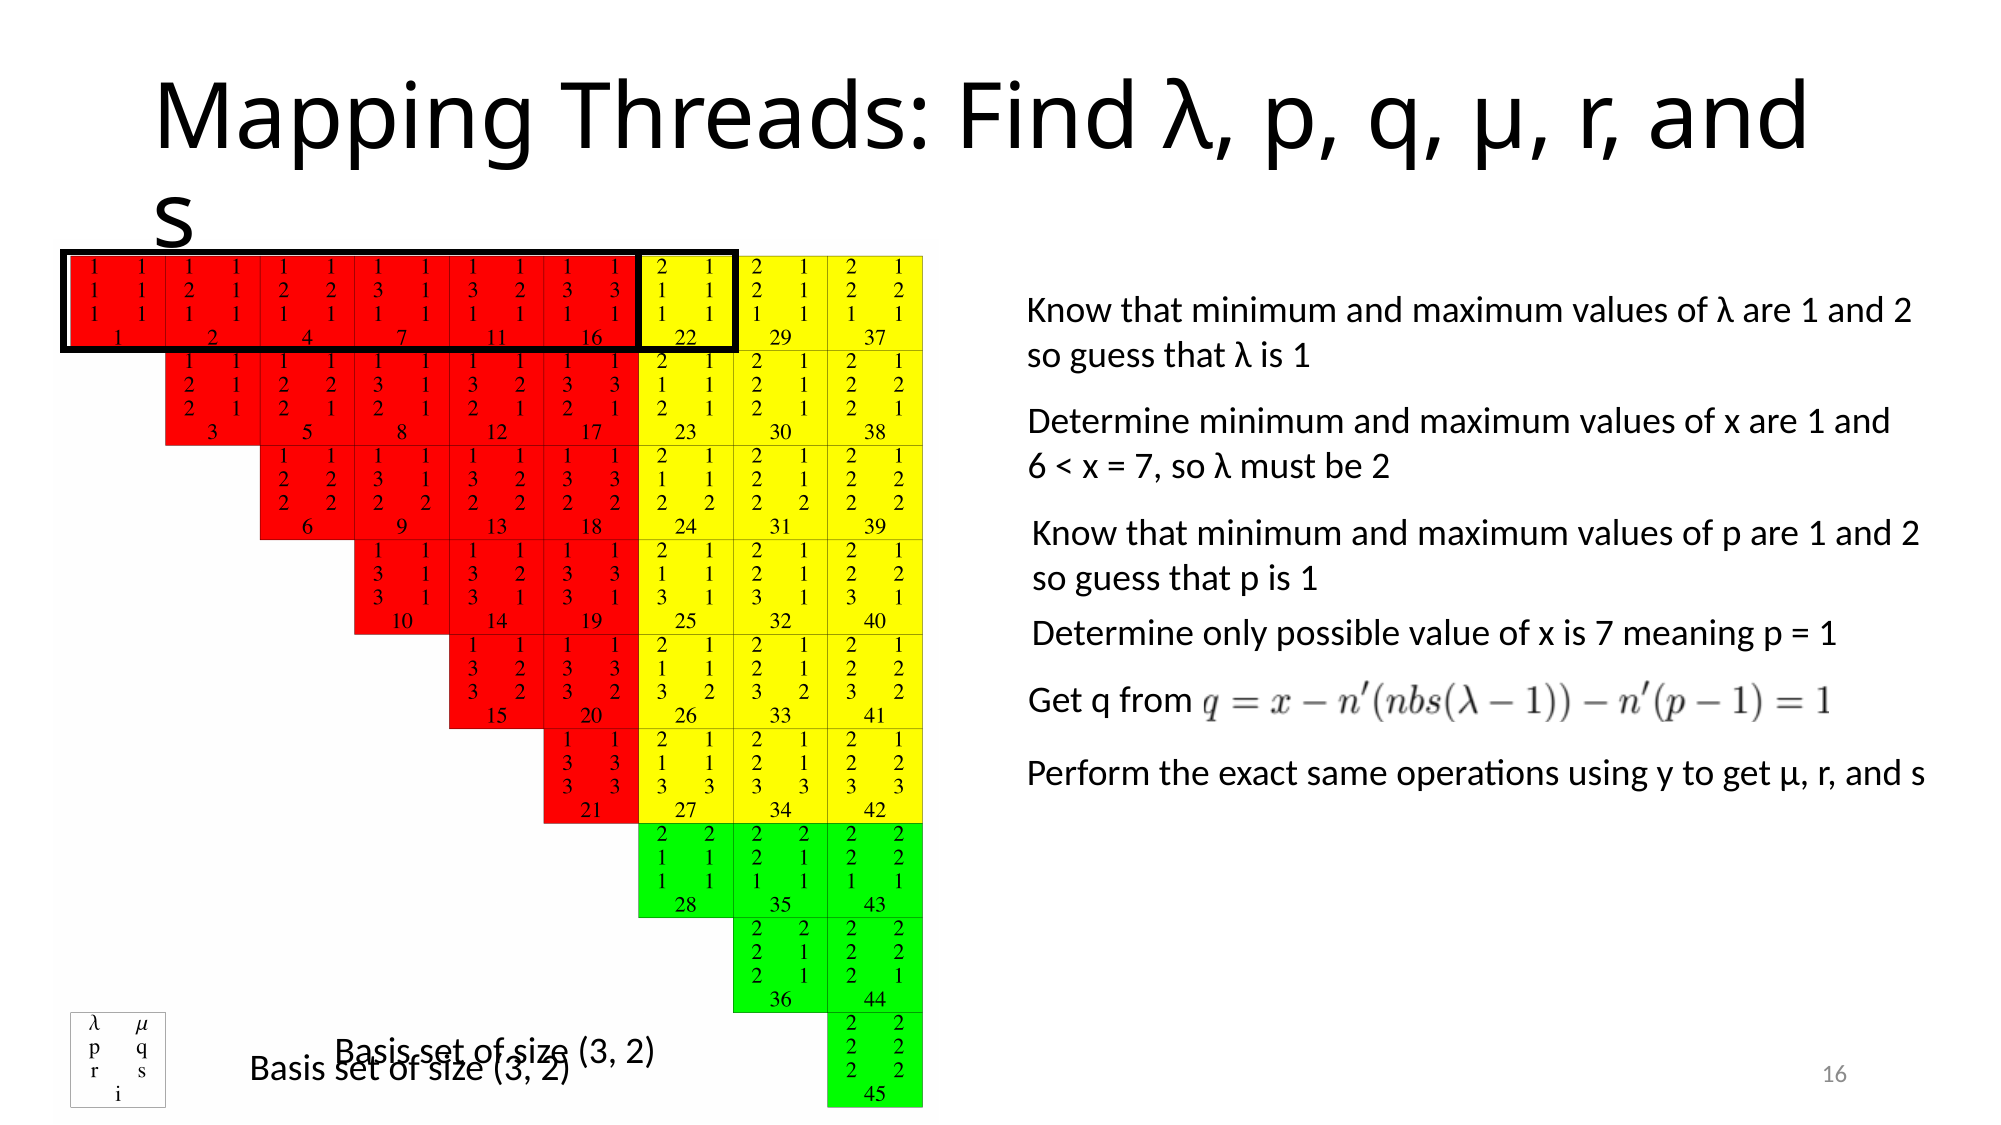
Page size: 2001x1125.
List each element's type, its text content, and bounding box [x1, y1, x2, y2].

slide_number 16 [1412, 1042, 1863, 1103]
text_box Know that minimum and maximum values of λ are 1 and 2 so guess that λ is 1 [1012, 277, 1937, 382]
text_box Perform the exact same operations using y to get μ, r, and s [1012, 740, 1956, 801]
text_box Get q from [1013, 667, 1217, 728]
text_box Determine minimum and maximum values of x are 1 and 6 < x = 7, so λ must be 2 [1012, 388, 1908, 494]
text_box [53, 239, 940, 1124]
picture [1203, 680, 1829, 722]
title Mapping Threads: Find λ, p, q, μ, r, and s [137, 59, 1863, 278]
text_box Know that minimum and maximum values of p are 1 and 2 so guess that p is 1 [1017, 500, 1937, 605]
text_box Determine only possible value of x is 7 meaning p = 1 [1017, 600, 1854, 661]
